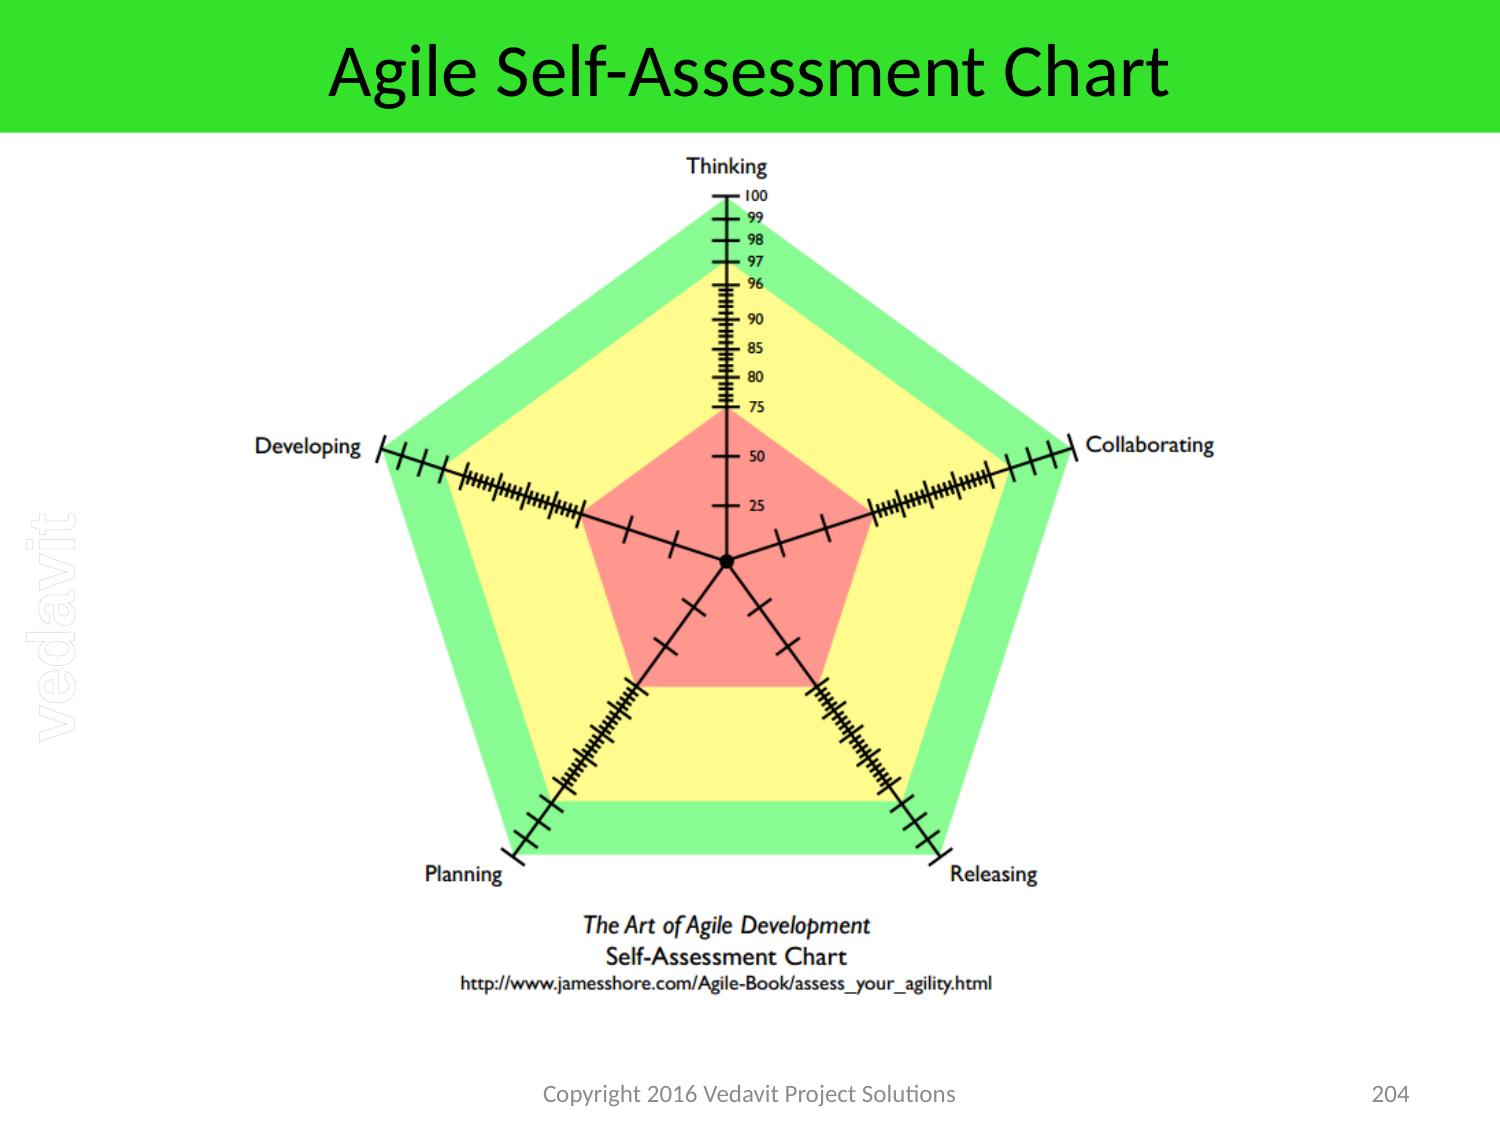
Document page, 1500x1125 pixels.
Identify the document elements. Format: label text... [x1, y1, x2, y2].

picture [224, 149, 1244, 998]
slide_number 204 [1074, 1062, 1425, 1123]
footer Copyright 2016 Vedavit Project Solutions [512, 1062, 988, 1123]
title Agile Self-Assessment Chart [0, 0, 1500, 133]
